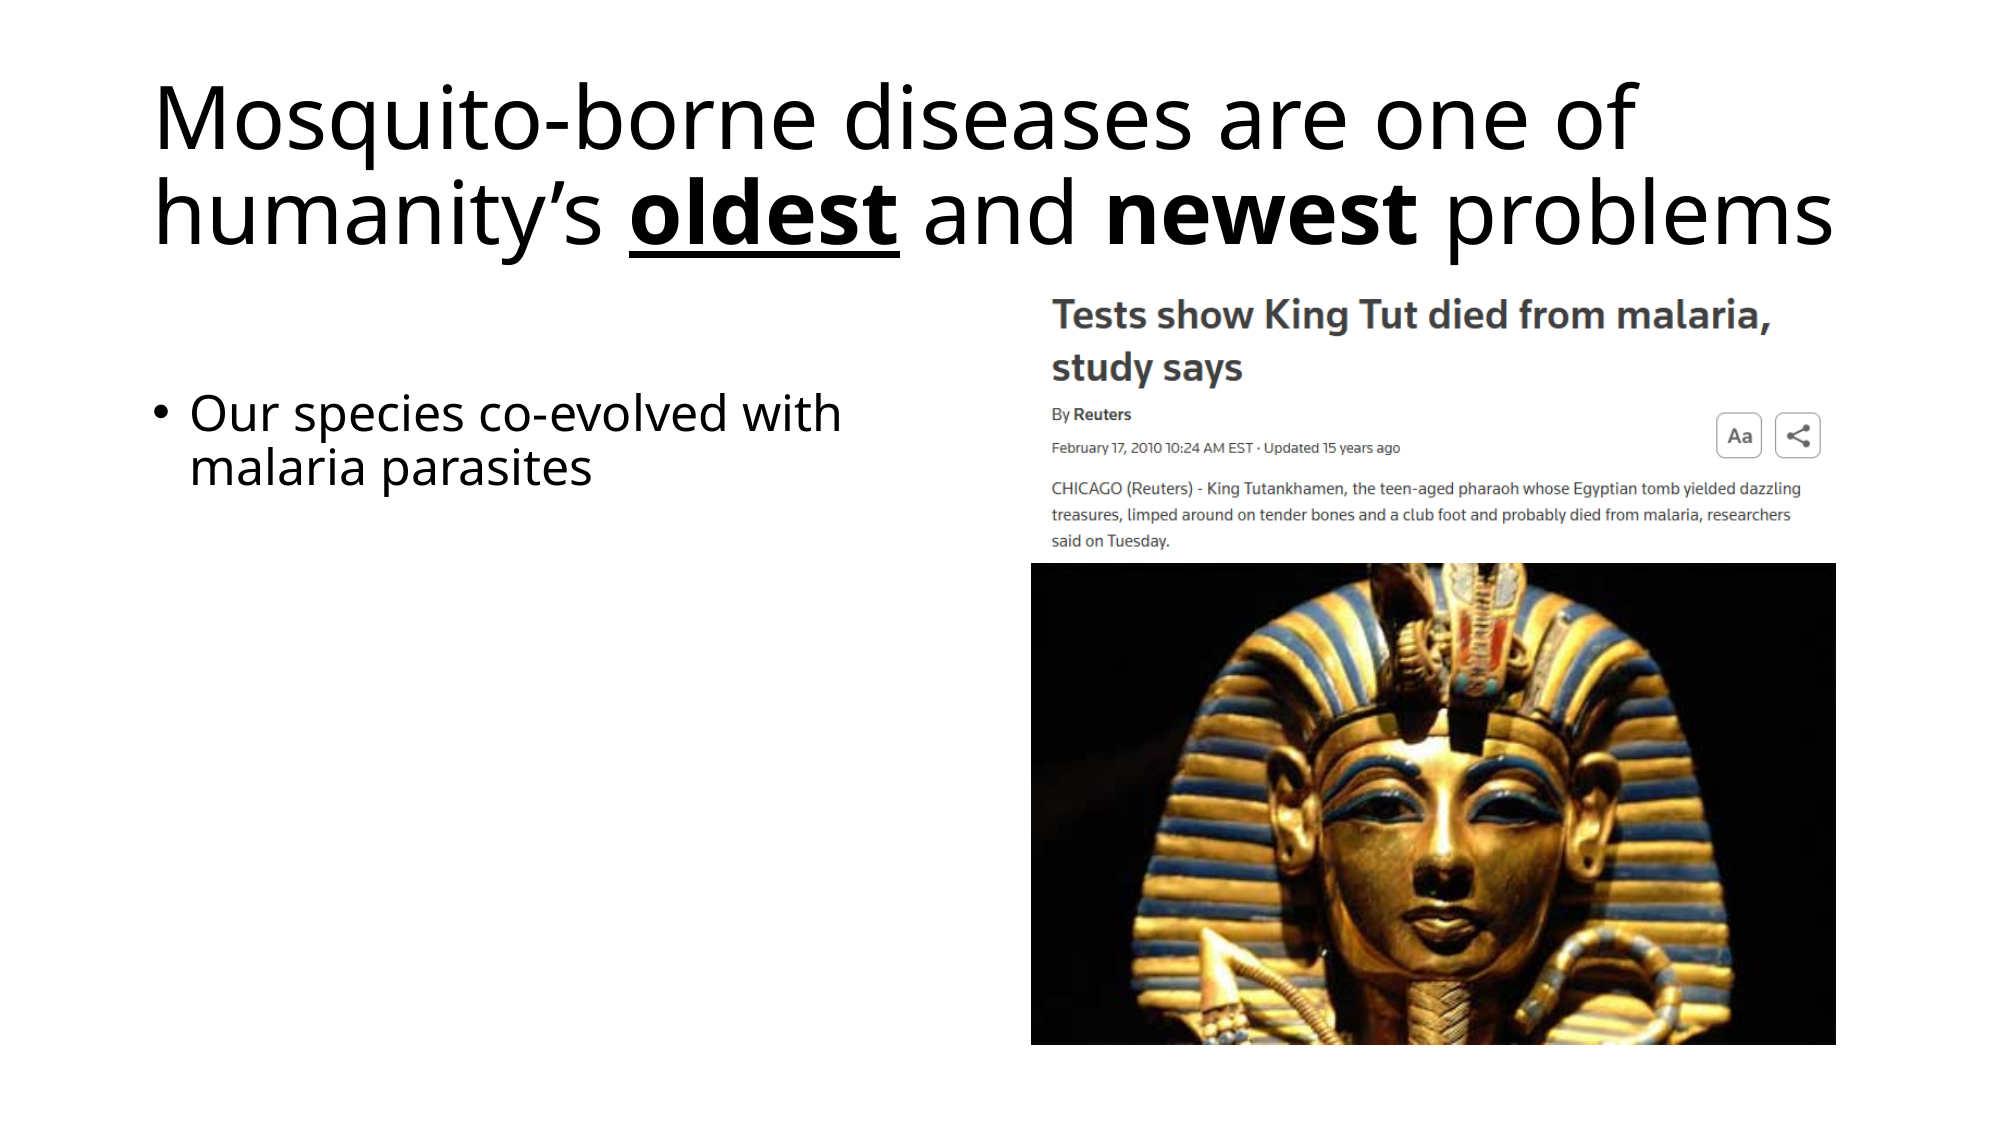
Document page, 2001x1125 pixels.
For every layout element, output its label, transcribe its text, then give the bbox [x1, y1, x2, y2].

list Our species co-evolved with malaria parasites [137, 299, 988, 1014]
title Mosquito-borne diseases are one of humanity’s oldest and newest problems [137, 59, 1863, 278]
picture [1030, 563, 1837, 1046]
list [1030, 273, 1837, 563]
